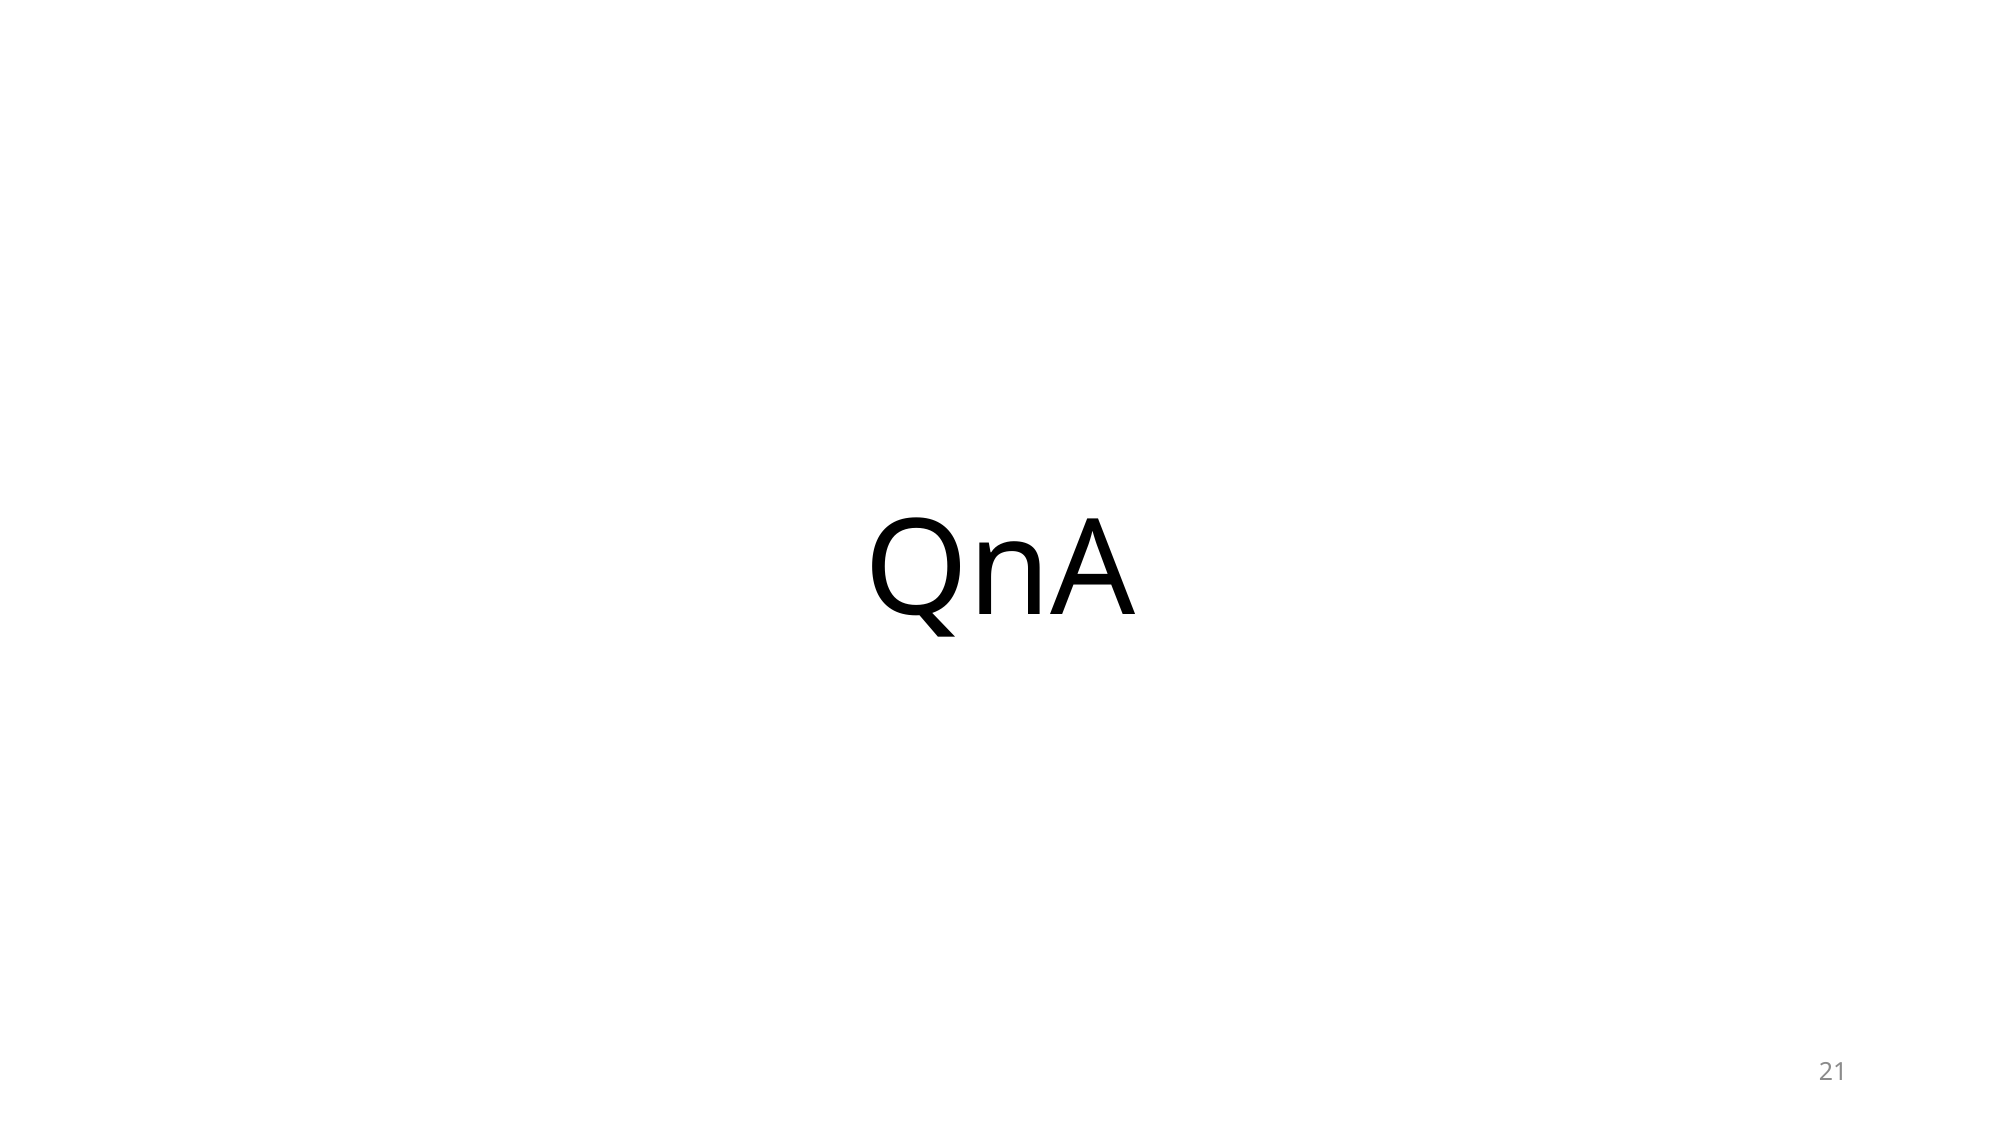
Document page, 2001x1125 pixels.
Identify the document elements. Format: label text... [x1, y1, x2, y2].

slide_number 21 [1412, 1042, 1863, 1103]
text_box QnA [582, 474, 1418, 649]
